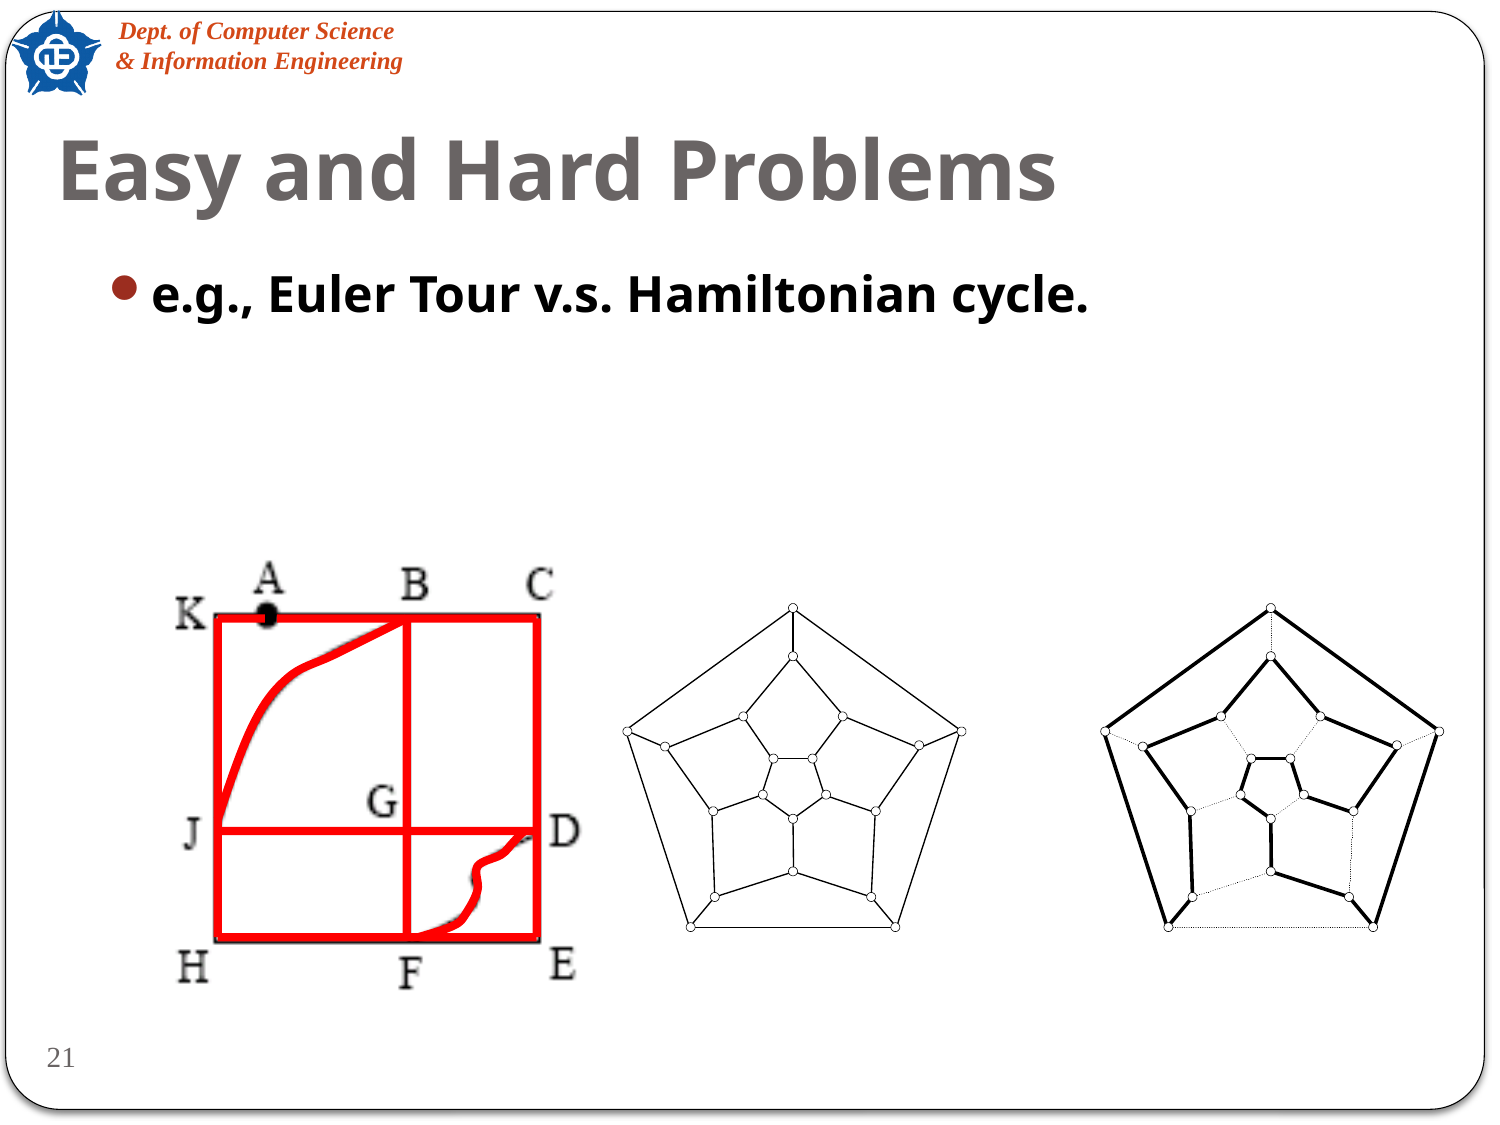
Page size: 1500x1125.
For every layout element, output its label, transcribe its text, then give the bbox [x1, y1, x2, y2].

slide_number 21 [23, 1018, 99, 1094]
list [626, 597, 1448, 938]
title Easy and Hard Problems [40, 77, 1463, 232]
picture [145, 546, 620, 1001]
list e.g., Euler Tour v.s. Hamiltonian cycle. [40, 255, 1424, 1001]
picture [0, 0, 113, 103]
